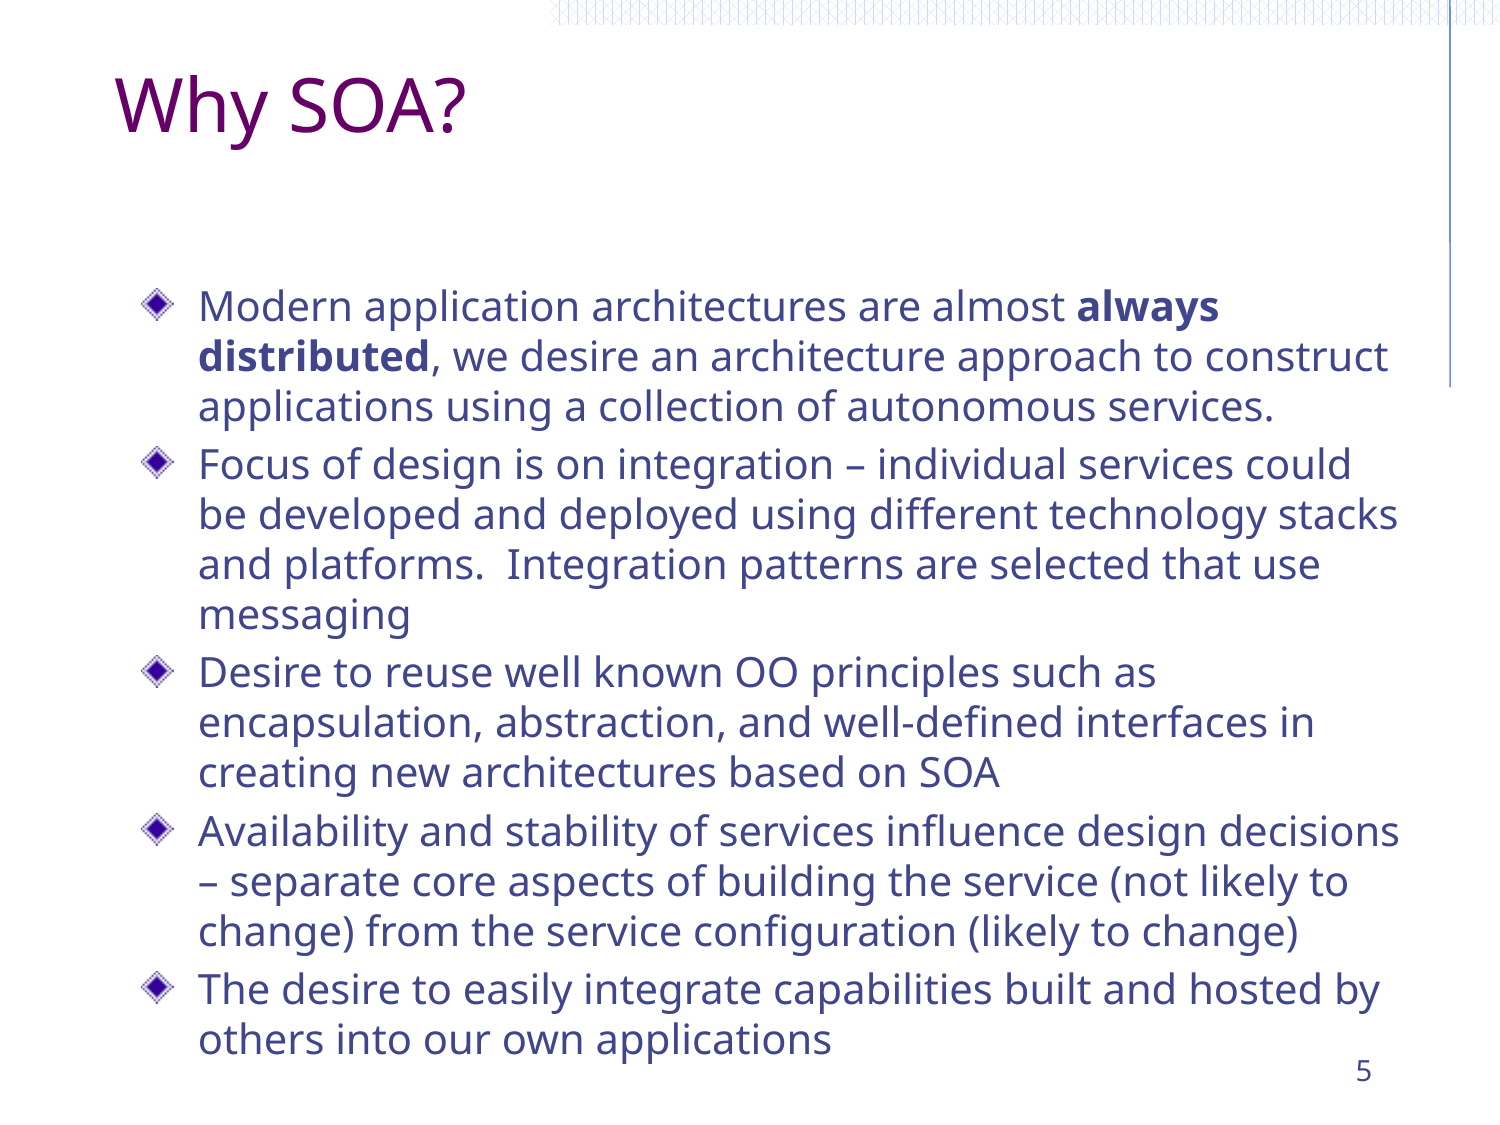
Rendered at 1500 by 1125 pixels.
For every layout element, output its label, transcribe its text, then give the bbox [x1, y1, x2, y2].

slide_number 5 [1074, 1025, 1388, 1100]
picture [141, 813, 174, 846]
picture [141, 446, 174, 479]
list Modern application architectures are almost always distributed, we desire an architecture approach to construct applications using a collection of autonomous services. Focus of design is on integration – individual services could be developed and deployed using different technology stacks and platforms. Integration patterns are selected that use messaging Desire to reuse well known OO principles such as encapsulation, abstraction, and well-defined interfaces in creating new architectures based on SOA Availability and stability of services influence design decisions – separate core aspects of building the service (not likely to change) from the service configuration (likely to change) The desire to easily integrate capabilities built and hosted by others into our own applications [126, 271, 1425, 975]
picture [141, 288, 174, 321]
picture [141, 971, 174, 1004]
picture [141, 655, 174, 688]
title Why SOA? [99, 50, 1375, 238]
